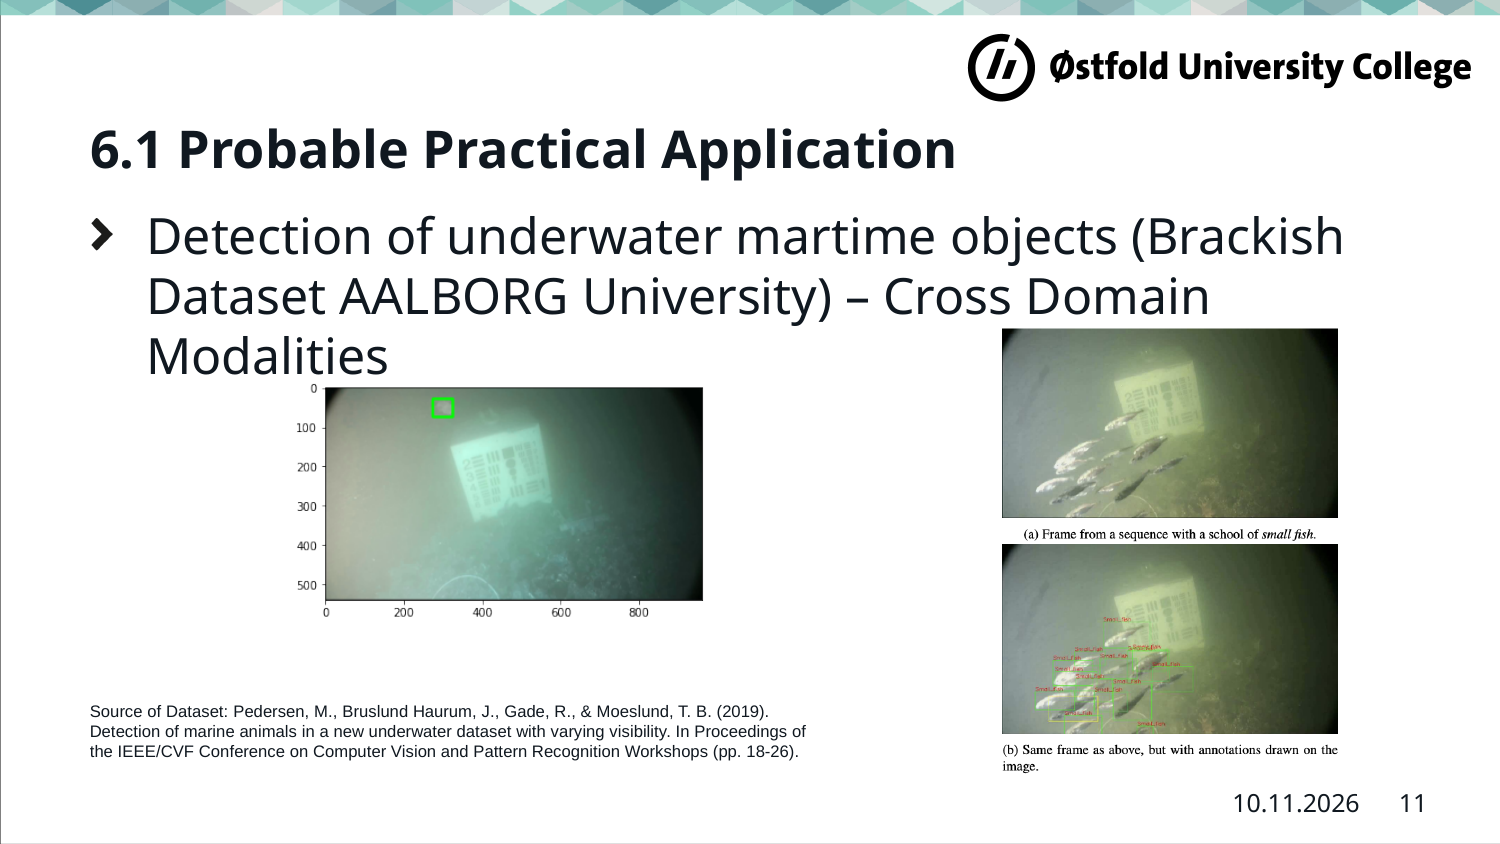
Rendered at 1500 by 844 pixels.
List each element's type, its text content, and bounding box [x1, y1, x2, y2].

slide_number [1098, 782, 1375, 828]
picture [0, 0, 1500, 844]
text_box Source of Dataset: Pedersen, M., Bruslund Haurum, J., Gade, R., & Moeslund, T. B. (2019). Detection of marine animals in a new underwater dataset with varying visibility. In Proceedings of the IEEE/CVF Conference on Computer Vision and Pattern Recognition Workshops (pp. 18-26). [74, 693, 825, 768]
title 6.1 Probable Practical Application [75, 110, 1425, 186]
slide_number 11 [1374, 782, 1443, 827]
list Detection of underwater martime objects (Brackish Dataset AALBORG University) – Cross Domain Modalities [75, 196, 1425, 754]
